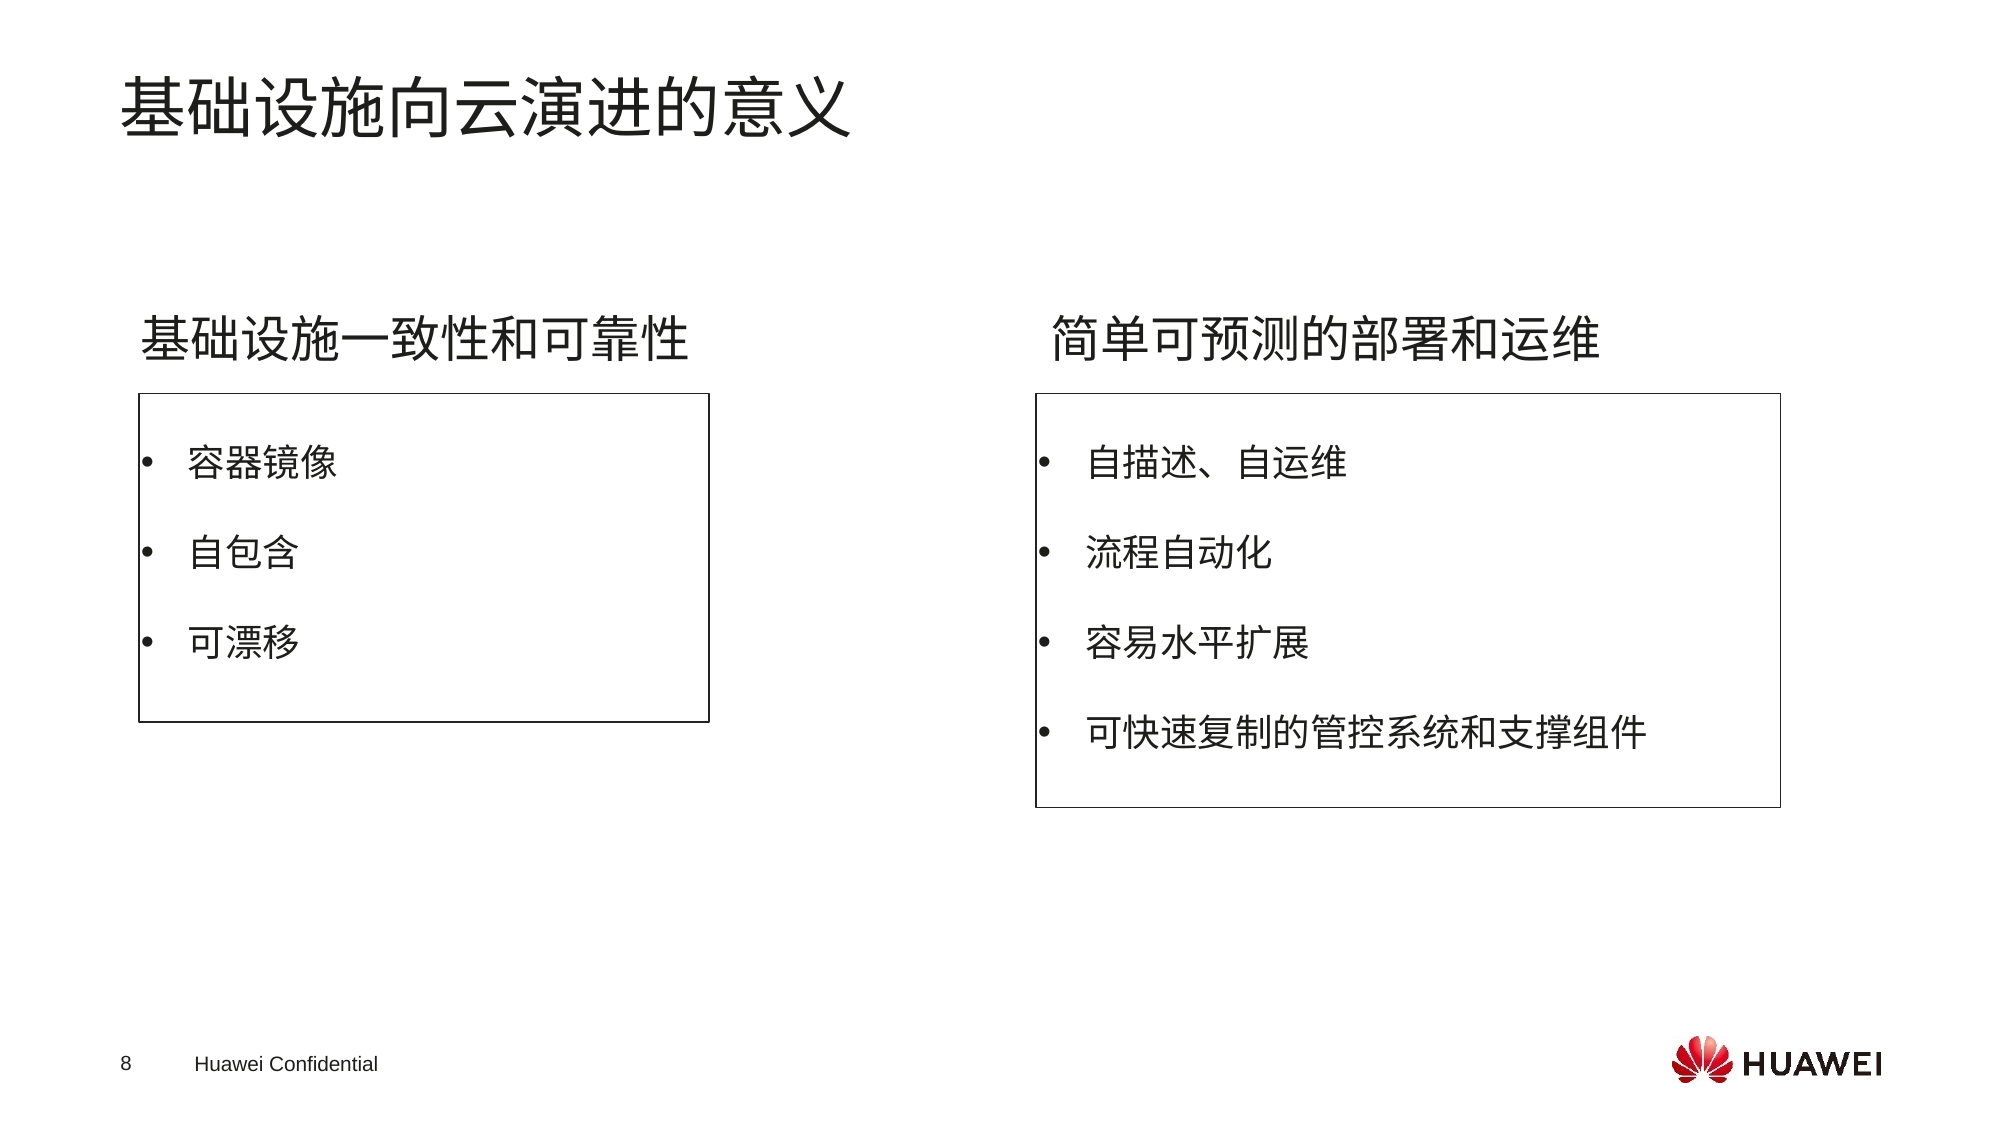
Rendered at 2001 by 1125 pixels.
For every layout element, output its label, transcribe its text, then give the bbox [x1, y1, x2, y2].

text_box 基础设施一致性和可靠性 [126, 288, 722, 376]
text_box 自描述、自运维 流程自动化 容易水平扩展 可快速复制的管控系统和支撑组件 [1036, 393, 1781, 808]
text_box 简单可预测的部署和运维 [1036, 288, 1632, 376]
picture [1672, 1036, 1881, 1083]
subtitle 基础设施向云演进的意义 [119, 74, 1882, 238]
text_box 容器镜像 自包含 可漂移 [138, 393, 709, 722]
